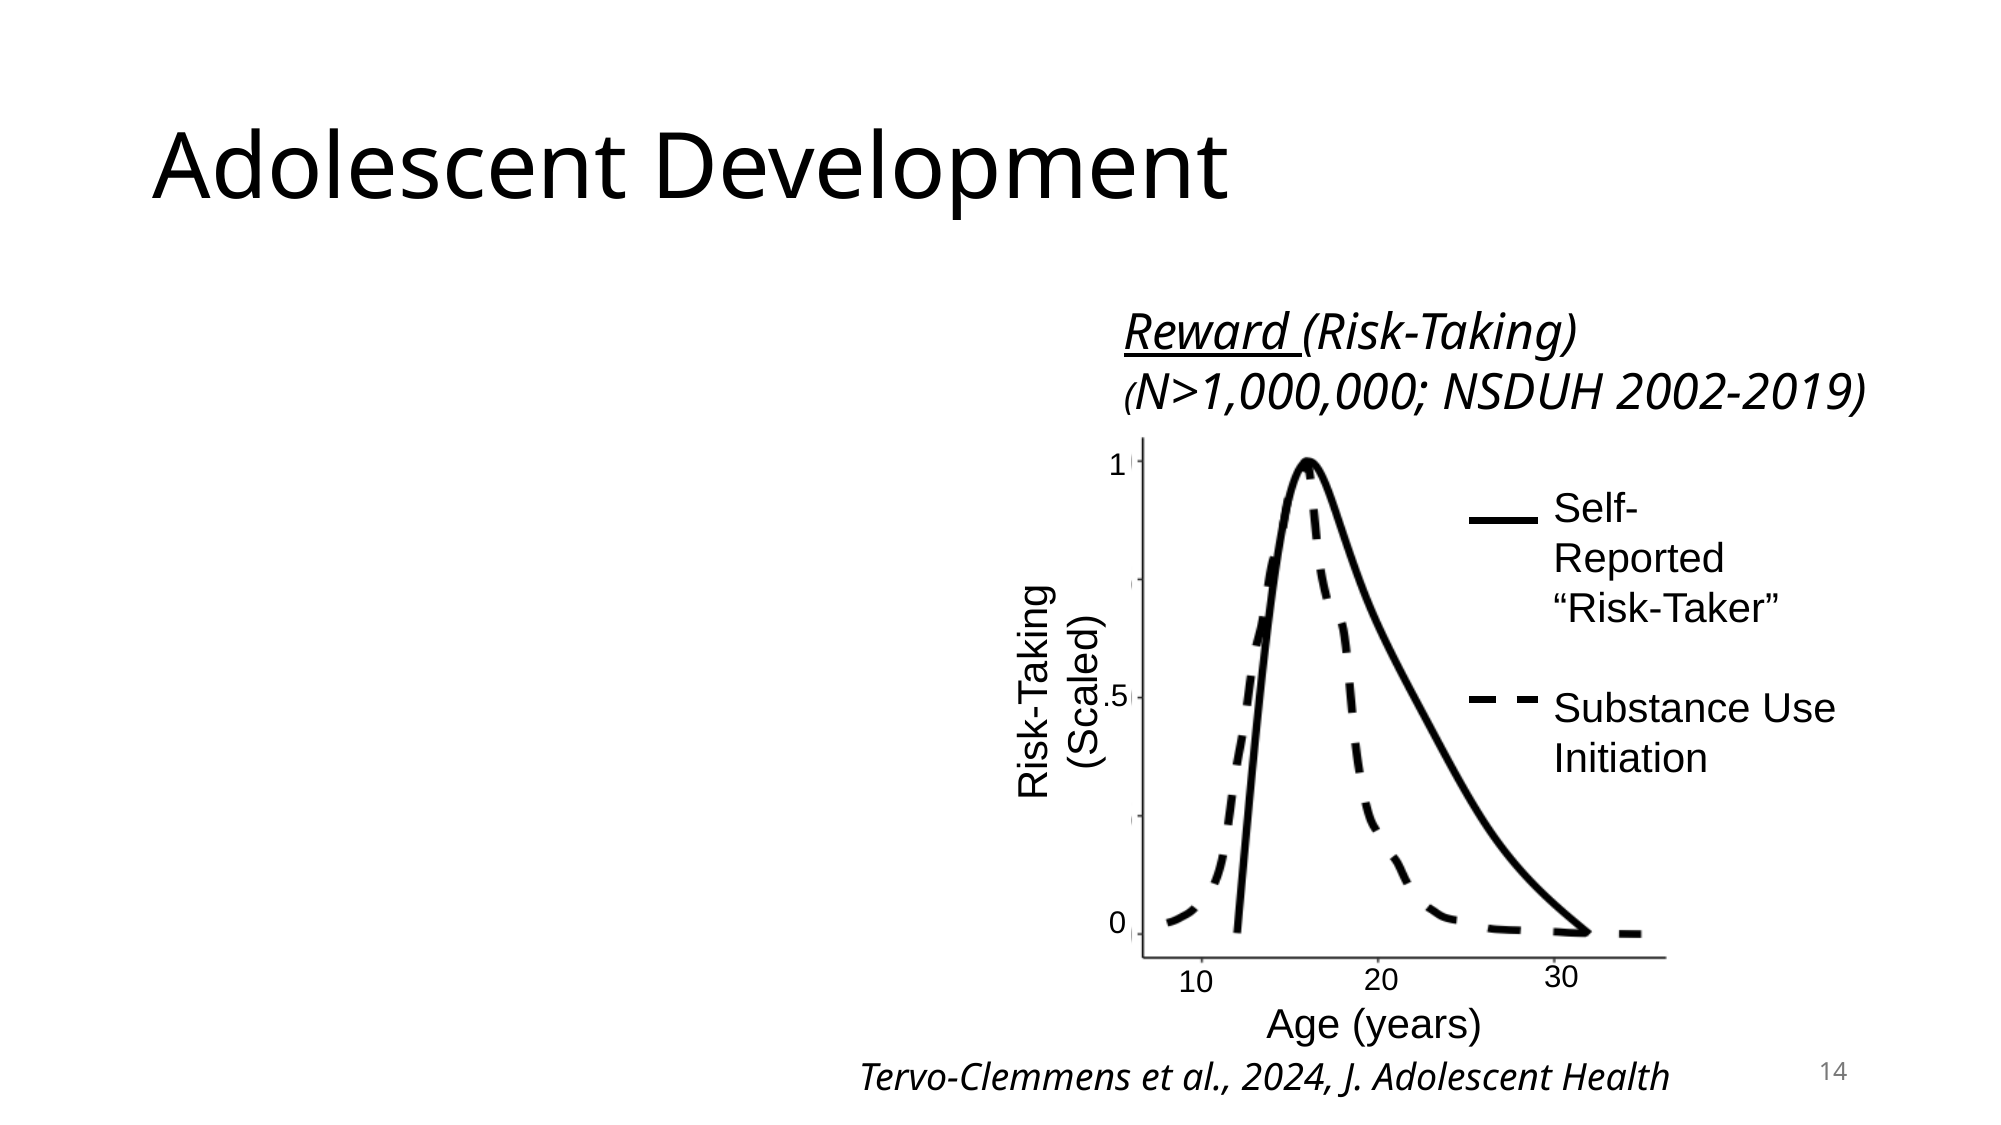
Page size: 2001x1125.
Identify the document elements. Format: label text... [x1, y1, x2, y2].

text_box Age (years) [1178, 1004, 1571, 1055]
slide_number 14 [1571, 1042, 1863, 1103]
text_box .5 [919, 667, 1130, 720]
text_box 0 [921, 894, 1130, 947]
text_box 1 [921, 436, 1130, 489]
text_box Tervo-Clemmens et al., 2024, J. Adolescent Health [844, 1045, 1814, 1106]
text_box Risk-Taking (Scaled) [997, 496, 1113, 667]
text_box Risk-Taking (Scaled) [997, 720, 1113, 889]
picture [1130, 427, 1675, 973]
text_box Reward (Risk-Taking) (N>1,000,000; NSDUH 2002-2019) [1109, 291, 2000, 427]
text_box 10 [999, 953, 1393, 1006]
text_box 30 [1393, 948, 1758, 1001]
text_box Self- Reported “Risk-Taker” Substance Use Initiation [1675, 473, 1914, 789]
title Adolescent Development [137, 59, 1863, 278]
